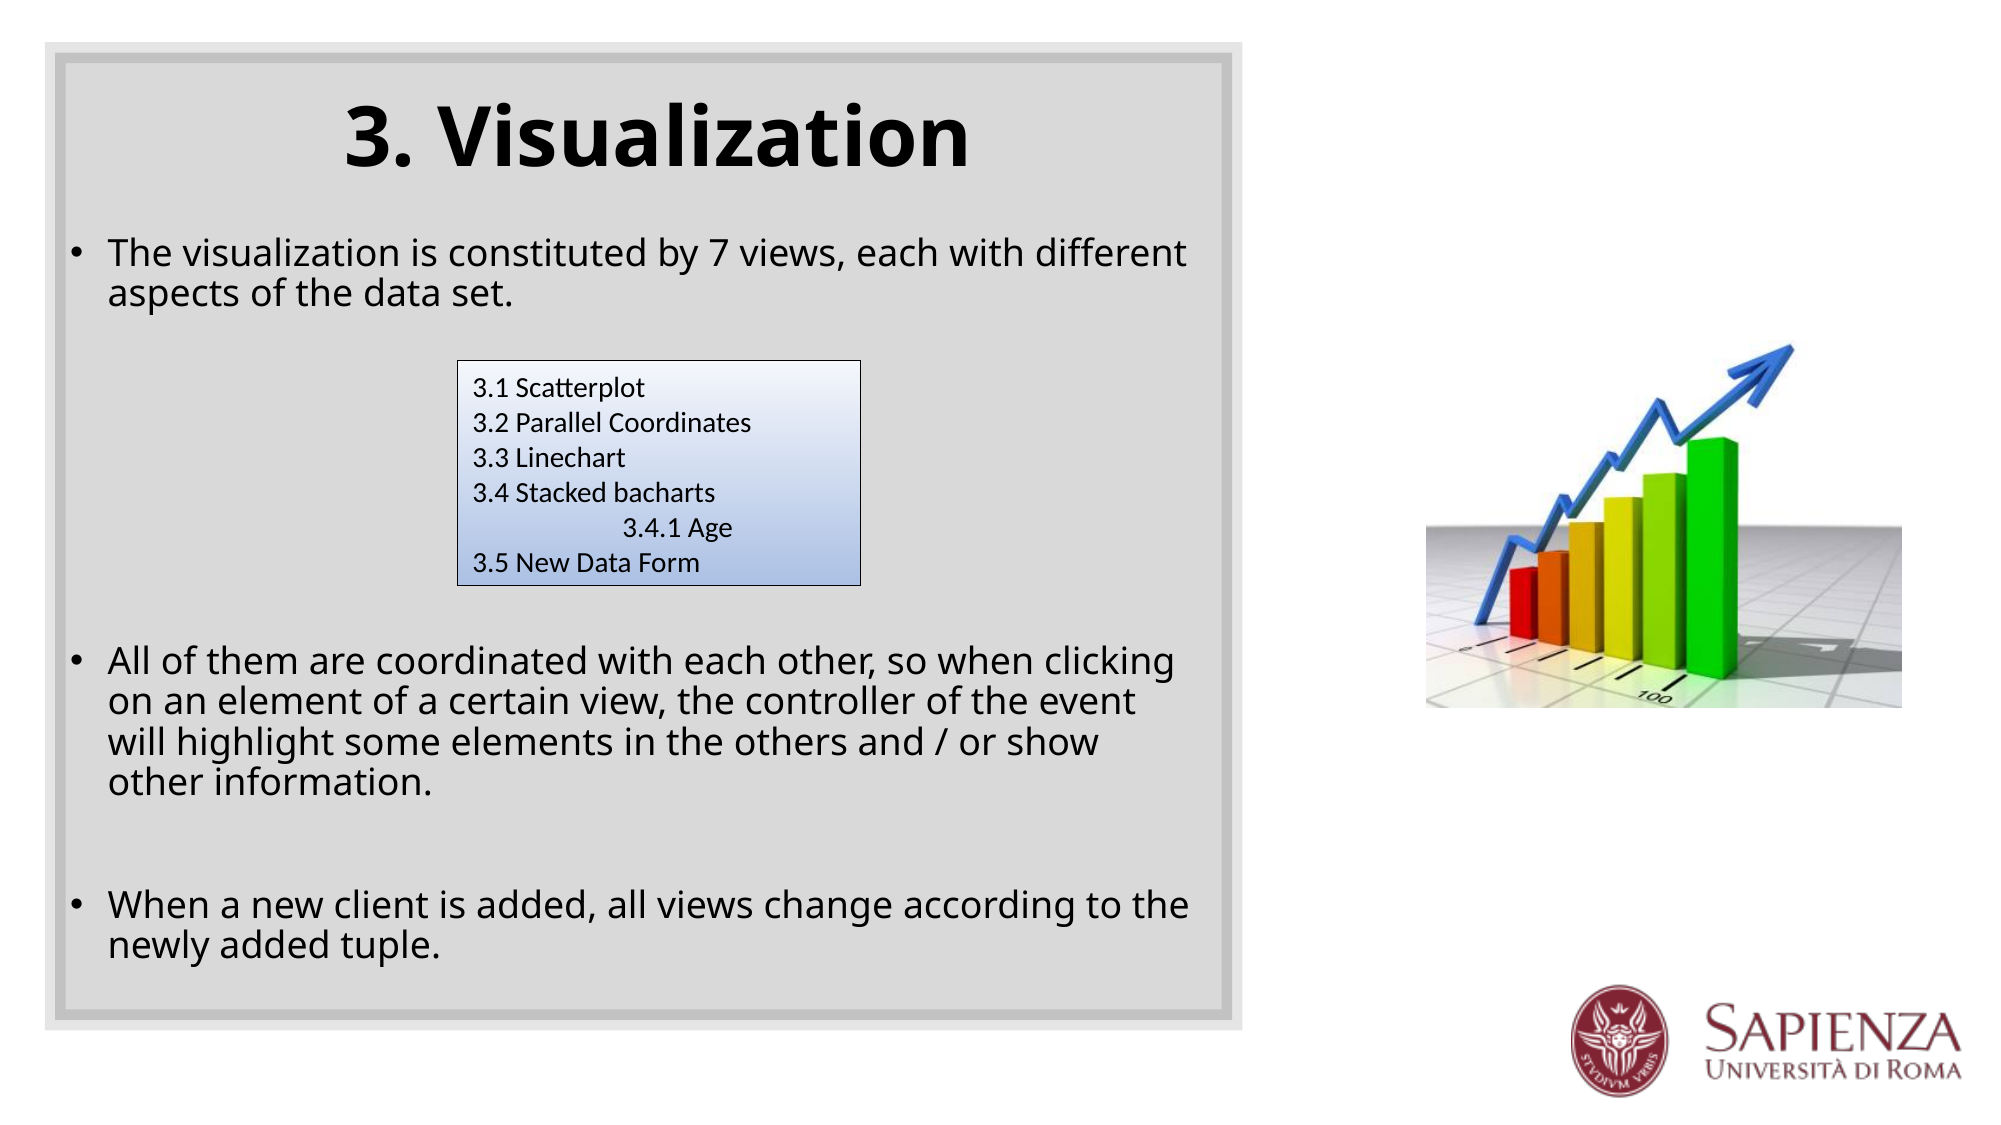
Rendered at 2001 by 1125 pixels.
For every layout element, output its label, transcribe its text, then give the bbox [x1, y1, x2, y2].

list The visualization is constituted by 7 views, each with different aspects of the data set. All of them are coordinated with each other, so when clicking on an element of a certain view, the controller of the event will highlight some elements in the others and / or show other information. When a new client is added, all views change according to the newly added tuple. [55, 226, 1208, 982]
title 3. Visualization [110, 52, 1208, 226]
text_box 3.1 Scatterplot 3.2 Parallel Coordinates 3.3 Linechart 3.4 Stacked bacharts 3.4.1 Age 3.5 New Data Form [457, 360, 861, 586]
text_box [54, 52, 1233, 1021]
picture [1571, 942, 2000, 1125]
picture [1426, 340, 1902, 708]
